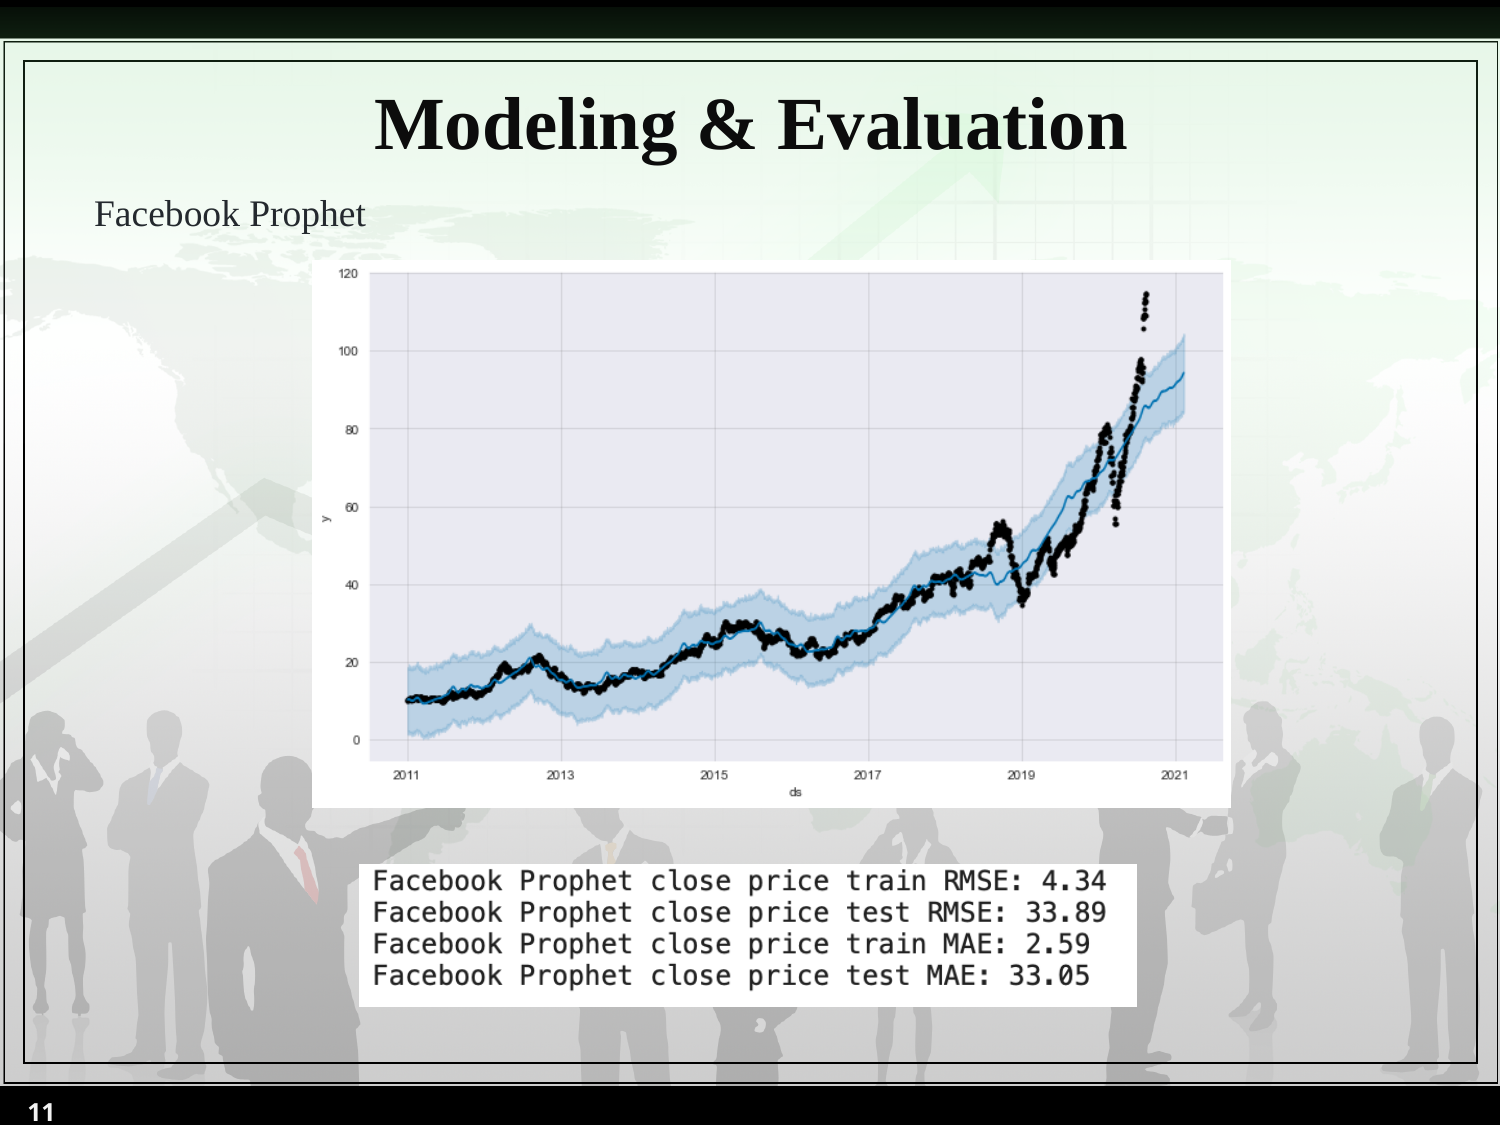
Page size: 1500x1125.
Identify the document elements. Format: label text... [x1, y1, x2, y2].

picture [0, 0, 1500, 1125]
text_box Facebook Prophet [79, 181, 382, 242]
slide_number 11 [12, 1088, 363, 1125]
title Modeling & Evaluation [76, 67, 1427, 173]
